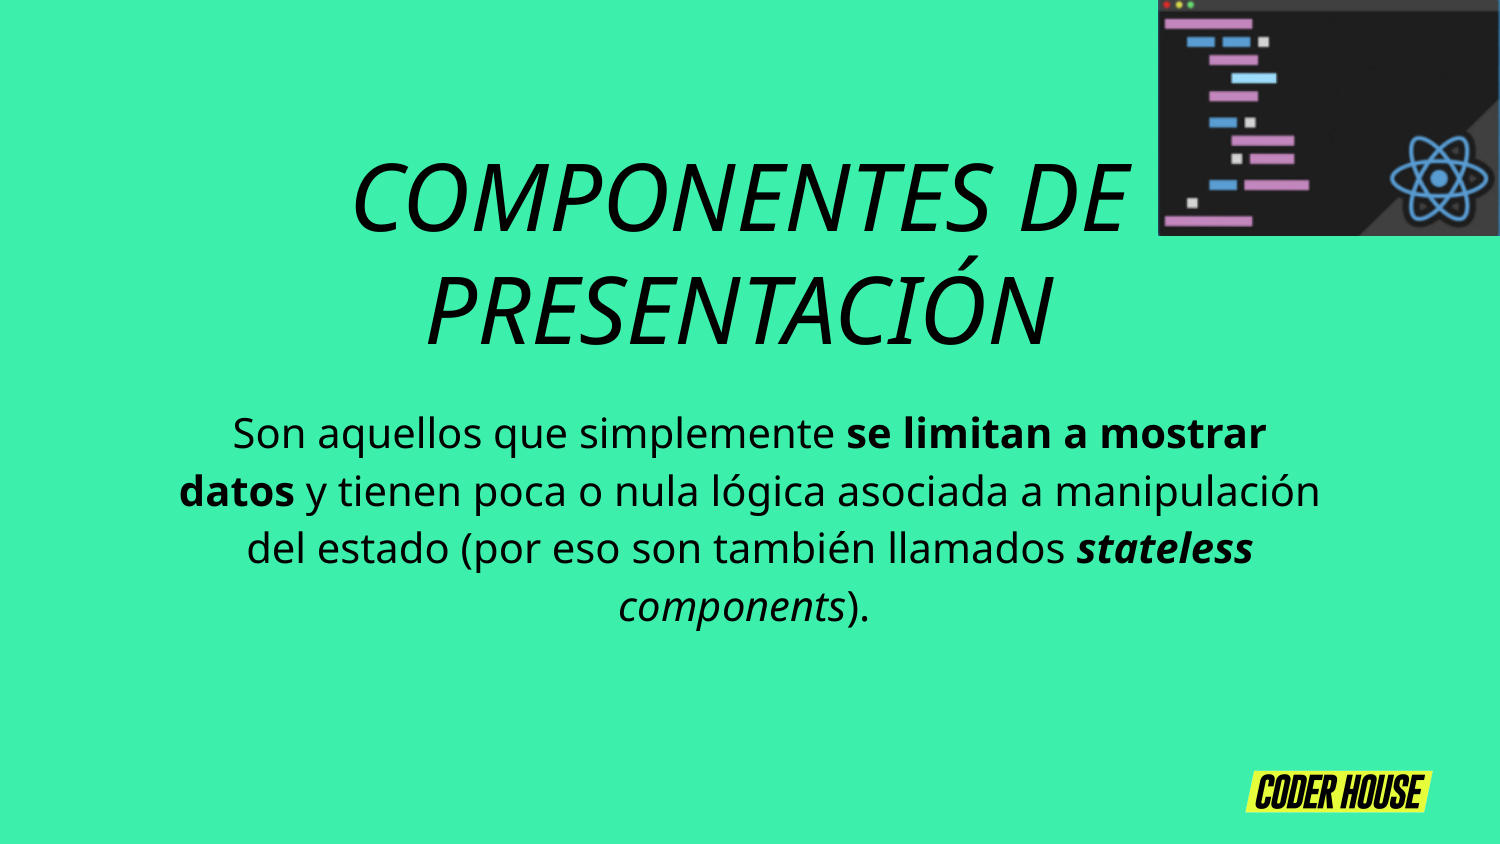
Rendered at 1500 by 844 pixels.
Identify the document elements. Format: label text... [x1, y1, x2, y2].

picture [1157, 0, 1500, 236]
picture [1241, 764, 1437, 819]
text_box [139, 362, 1361, 638]
text_box COMPONENTES DE PRESENTACIÓN [274, 122, 1204, 286]
text_box Son aquellos que simplemente se limitan a mostrar datos y tienen poca o nula lógica asociada a manipulación del estado (por eso son también llamados stateless components). [154, 412, 1346, 674]
